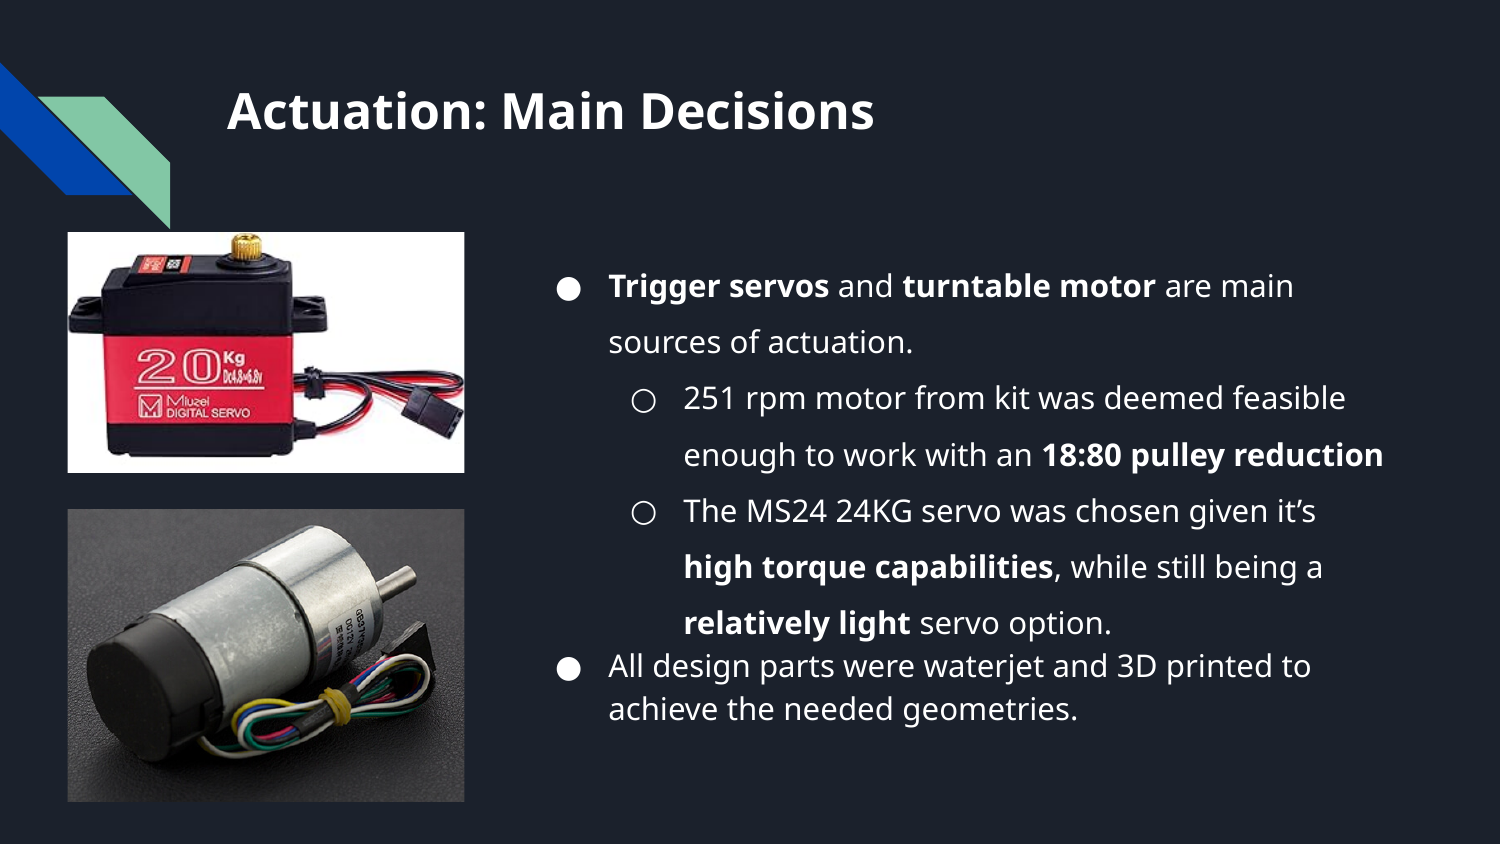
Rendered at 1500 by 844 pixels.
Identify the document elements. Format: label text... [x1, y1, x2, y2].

list Trigger servos and turntable motor are main sources of actuation. 251 rpm motor from kit was deemed feasible enough to work with an 18:80 pulley reduction The MS24 24KG servo was chosen given it’s high torque capabilities, while still being a relatively light servo option. All design parts were waterjet and 3D printed to achieve the needed geometries. [518, 232, 1402, 794]
picture [67, 232, 465, 473]
title Actuation: Main Decisions [212, 64, 1368, 215]
picture [67, 509, 465, 802]
